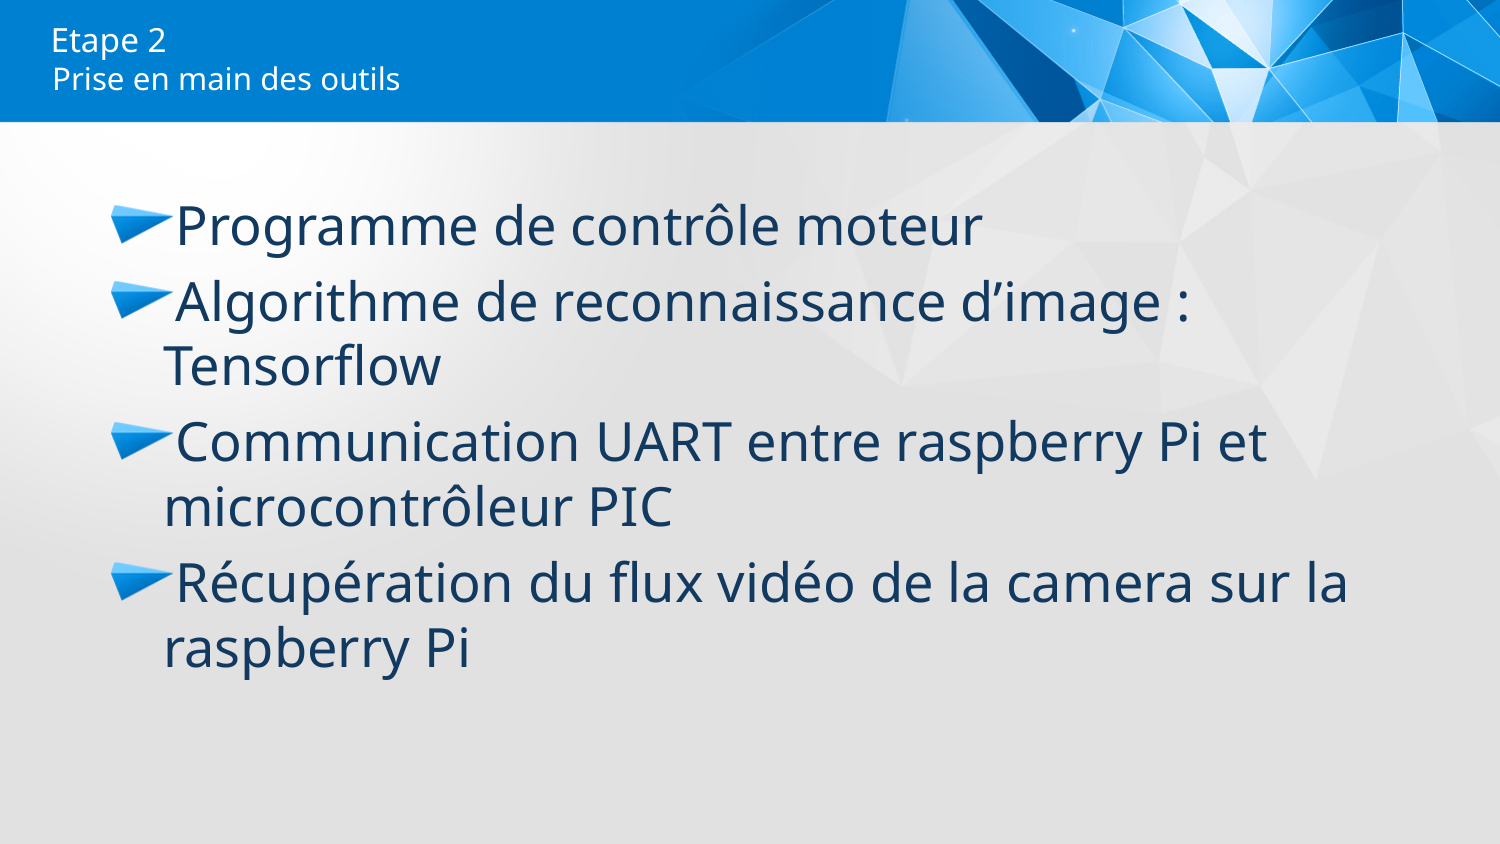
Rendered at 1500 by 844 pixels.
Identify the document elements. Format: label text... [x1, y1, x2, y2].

list Programme de contrôle moteur Algorithme de reconnaissance d’image : Tensorflow Communication UART entre raspberry Pi et microcontrôleur PIC Récupération du flux vidéo de la camera sur la raspberry Pi [92, 183, 1387, 741]
list Prise en main des outils [52, 58, 1110, 104]
picture [0, 0, 1500, 844]
title Etape 2 [50, 18, 292, 59]
